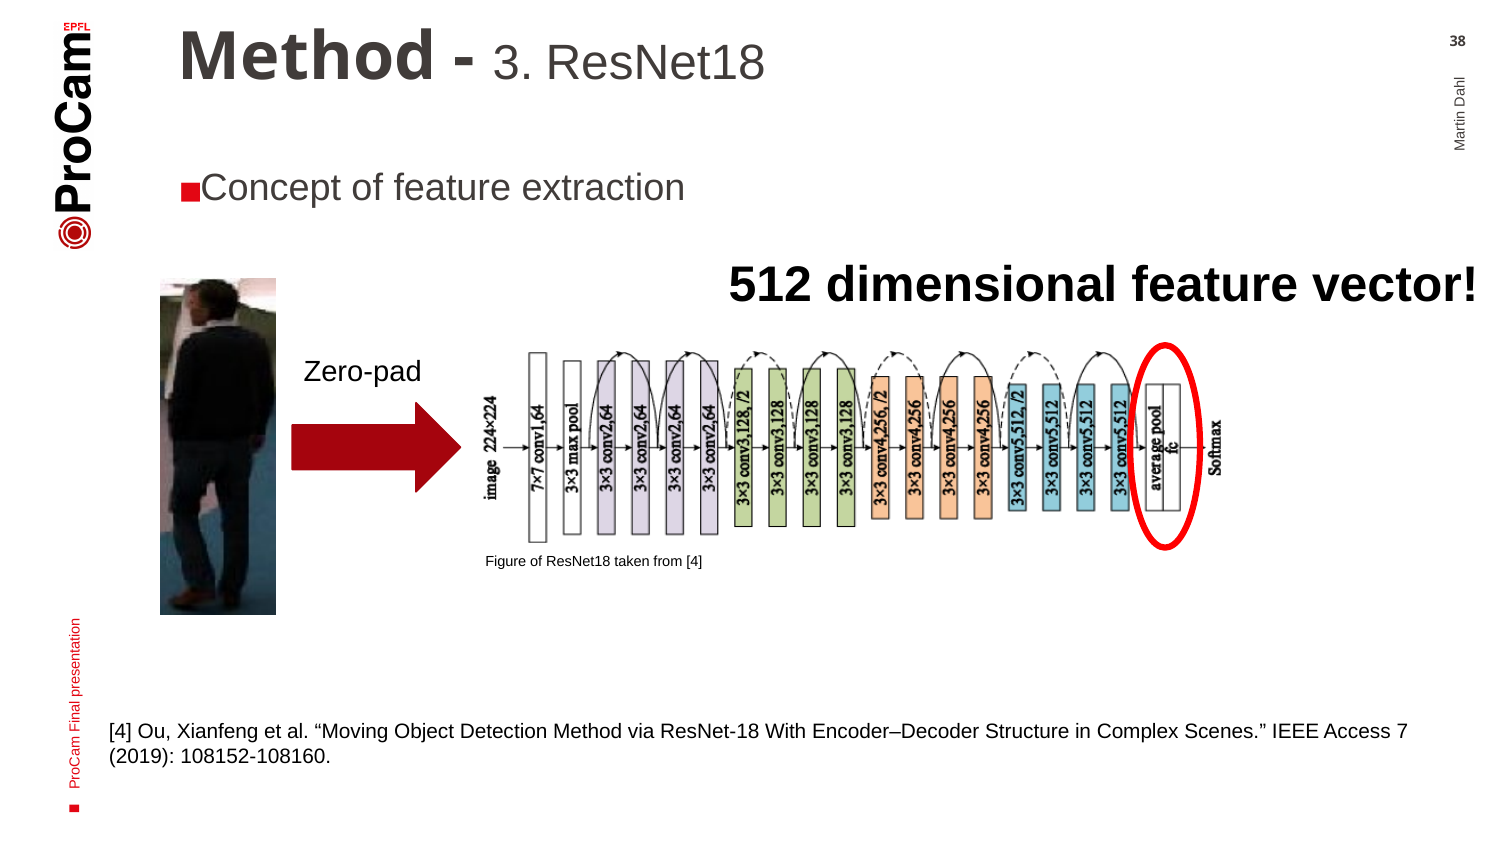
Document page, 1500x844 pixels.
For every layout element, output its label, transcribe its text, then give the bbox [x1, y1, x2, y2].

slide_number ‹#› [1415, 32, 1500, 59]
text_box Zero-pad [288, 337, 457, 402]
text_box [292, 402, 461, 492]
slide_number ProCam Final presentation [0, 256, 149, 805]
picture [470, 349, 1222, 544]
picture [160, 278, 276, 615]
title Method - 3. ResNet18 [148, 21, 994, 137]
picture [54, 22, 94, 251]
text_box [4] Ou, Xianfeng et al. “Moving Object Detection Method via ResNet-18 With Encoder–Decoder Structure in Complex Scenes.” IEEE Access 7 (2019): 108152-108160. [93, 702, 1459, 783]
text_box 512 dimensional feature vector! [713, 236, 1416, 327]
list Concept of feature extraction [148, 137, 1336, 219]
text_box Figure of ResNet18 taken from [4] [470, 551, 1122, 578]
footer Martin Dahl [1416, 62, 1500, 644]
